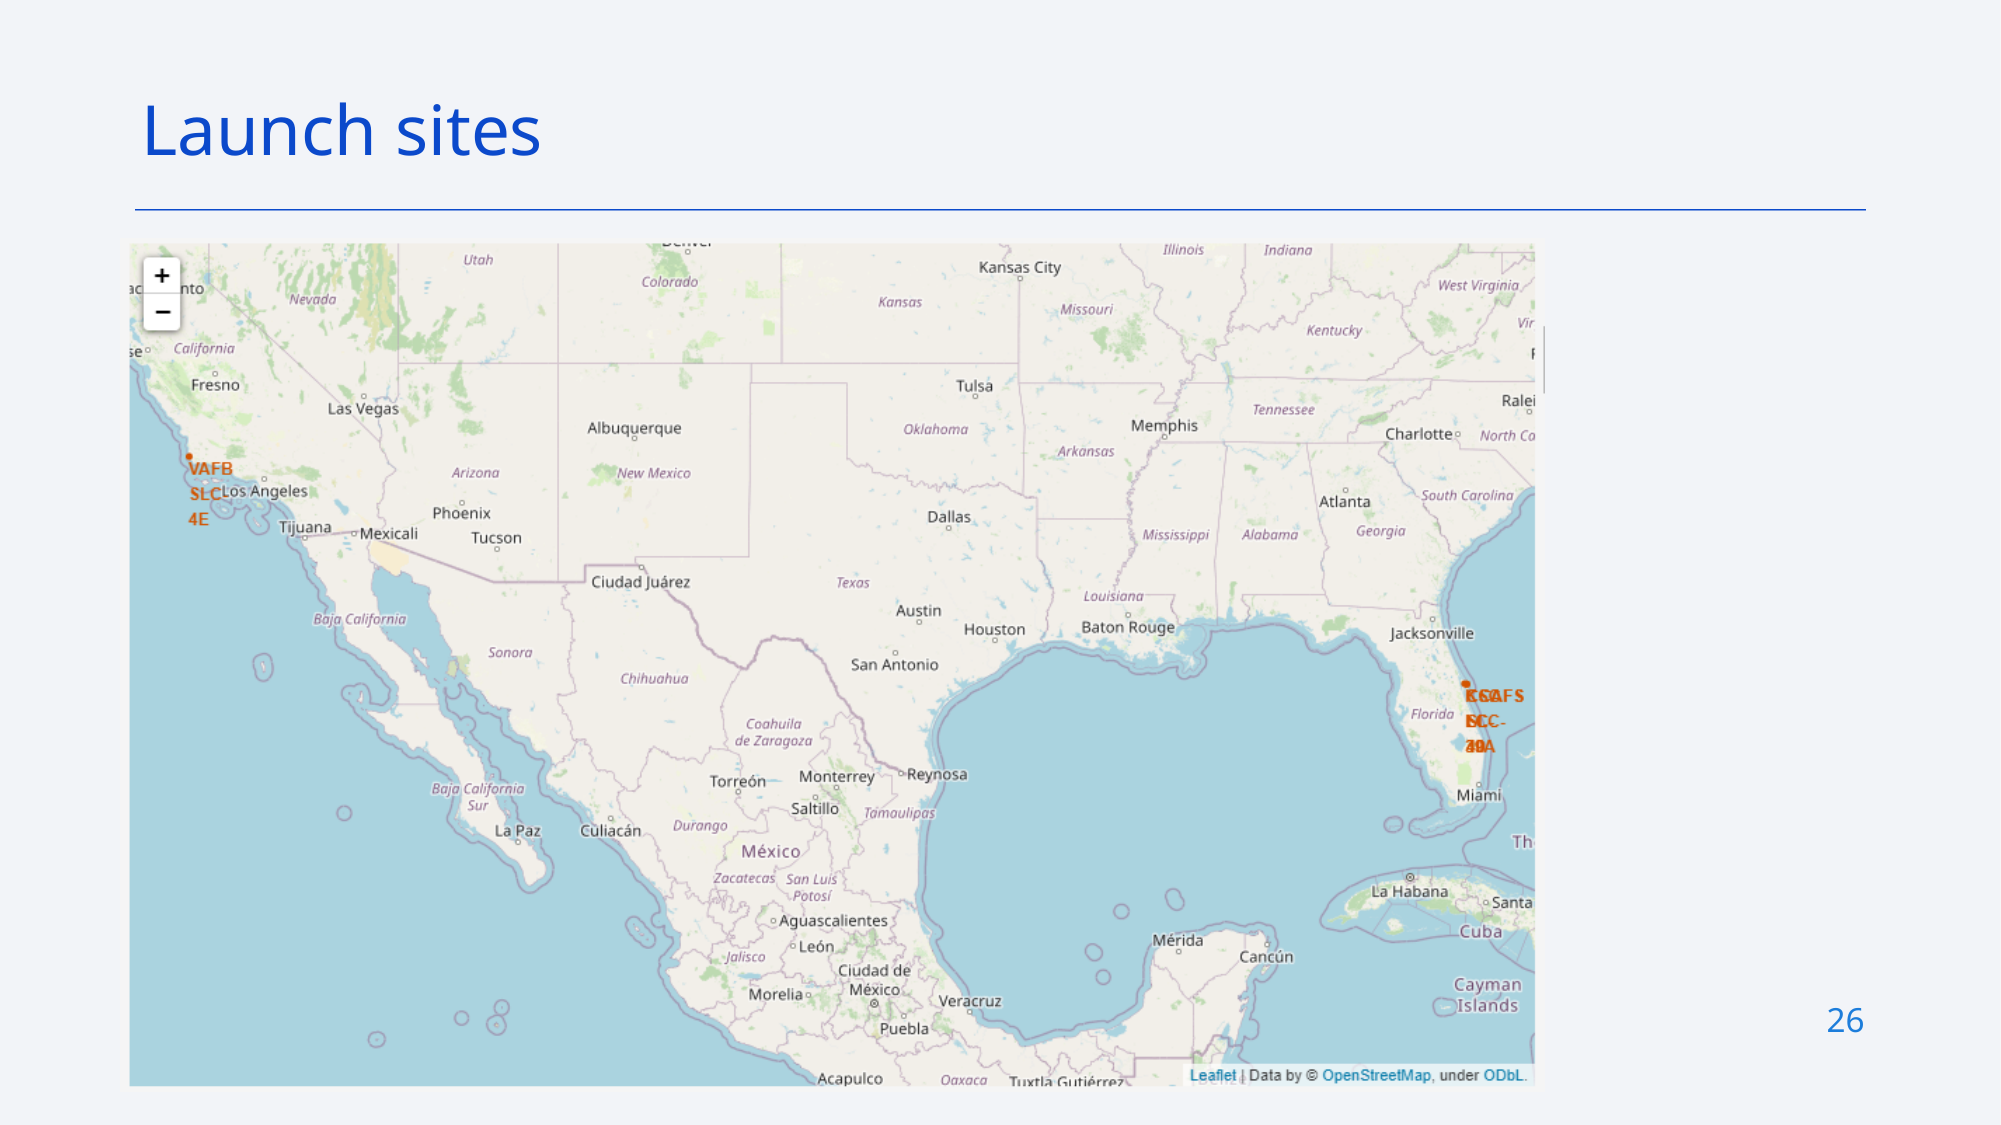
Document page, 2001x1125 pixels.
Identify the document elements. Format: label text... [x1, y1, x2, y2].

text_box Launch sites [126, 88, 1852, 179]
picture [0, 0, 2001, 1125]
slide_number 26 [1545, 988, 1880, 1055]
